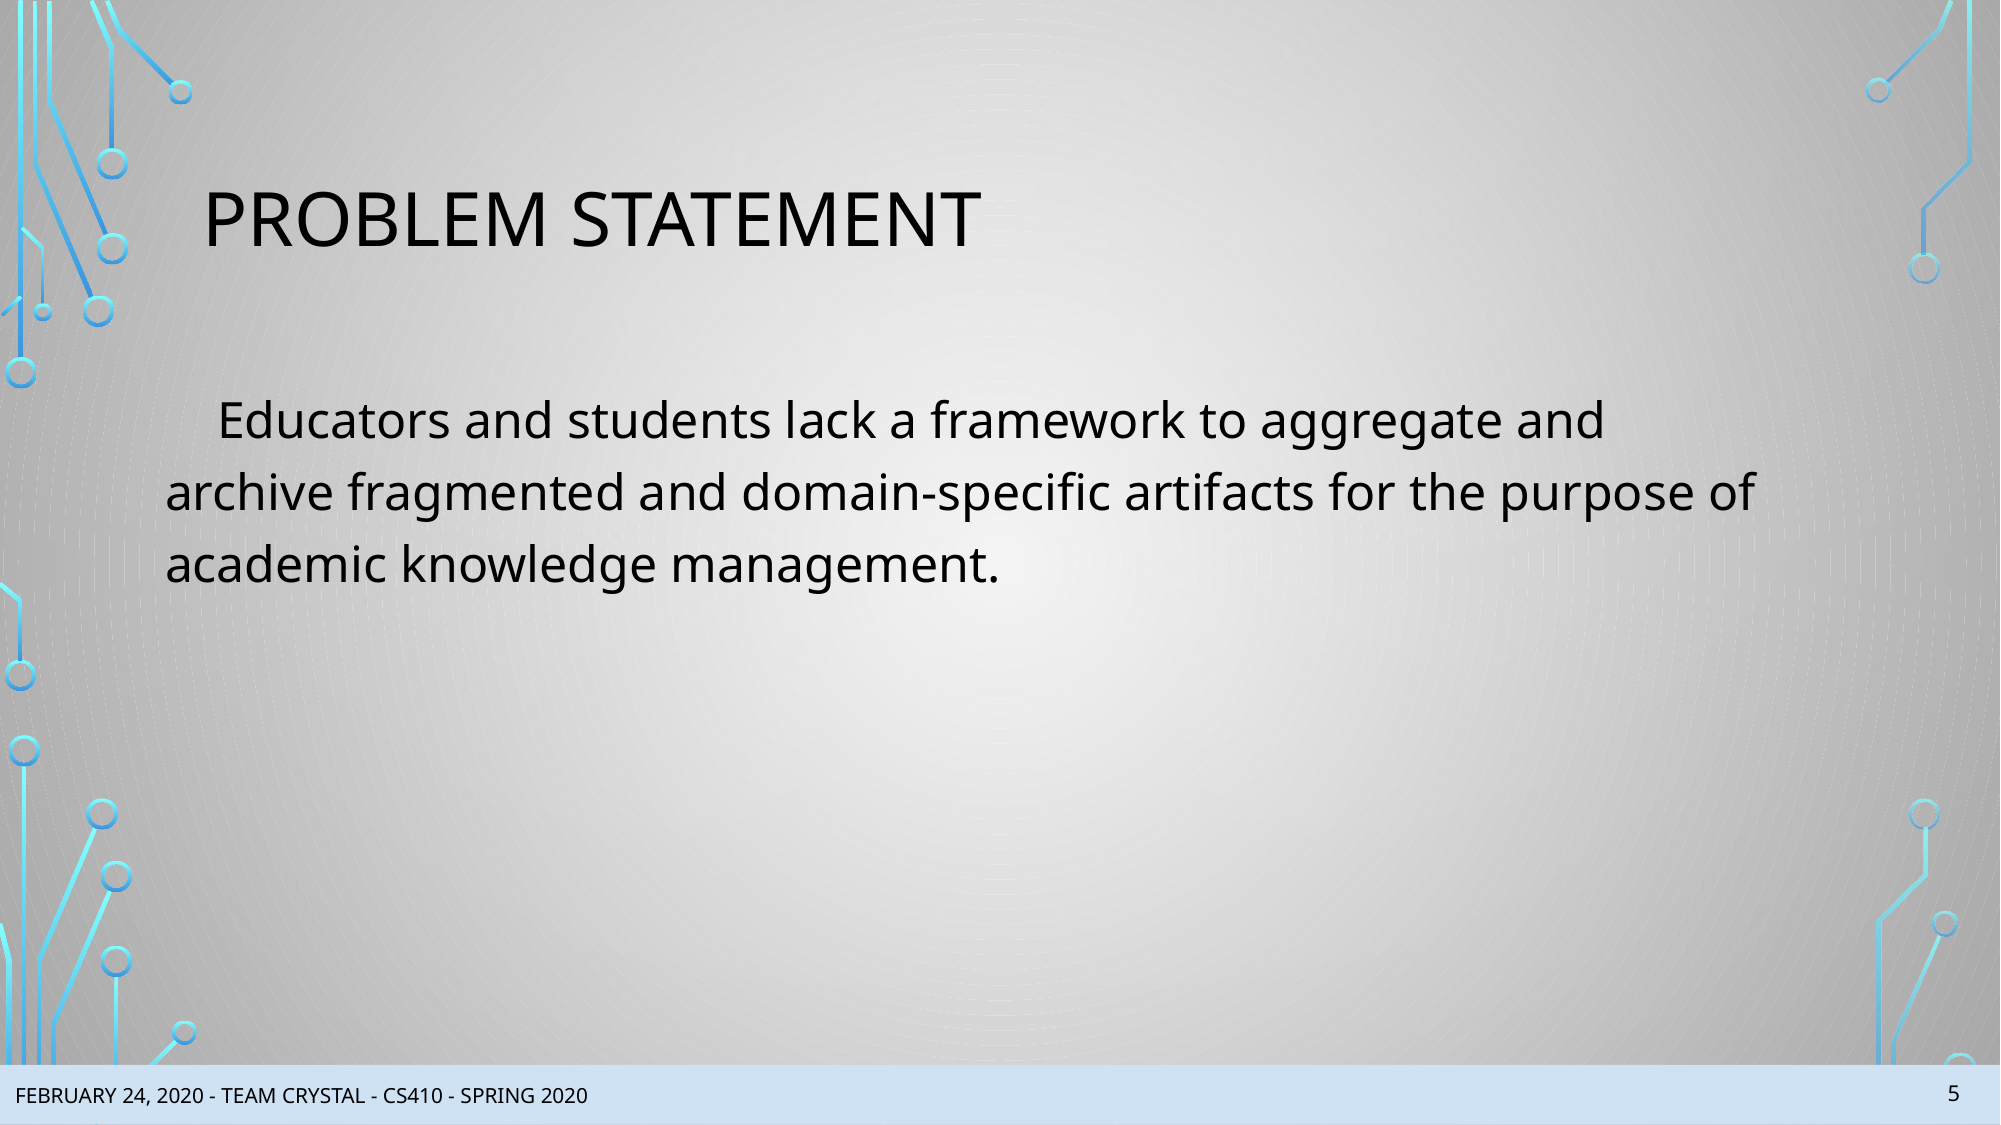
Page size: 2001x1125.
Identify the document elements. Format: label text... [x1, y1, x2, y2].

list Educators and students lack a framework to aggregate and archive fragmented and domain-specific artifacts for the purpose of academic knowledge management. [150, 368, 1775, 950]
title PROBLEM STATEMENT [187, 101, 1813, 344]
slide_number ‹#› [1848, 1064, 1975, 1125]
